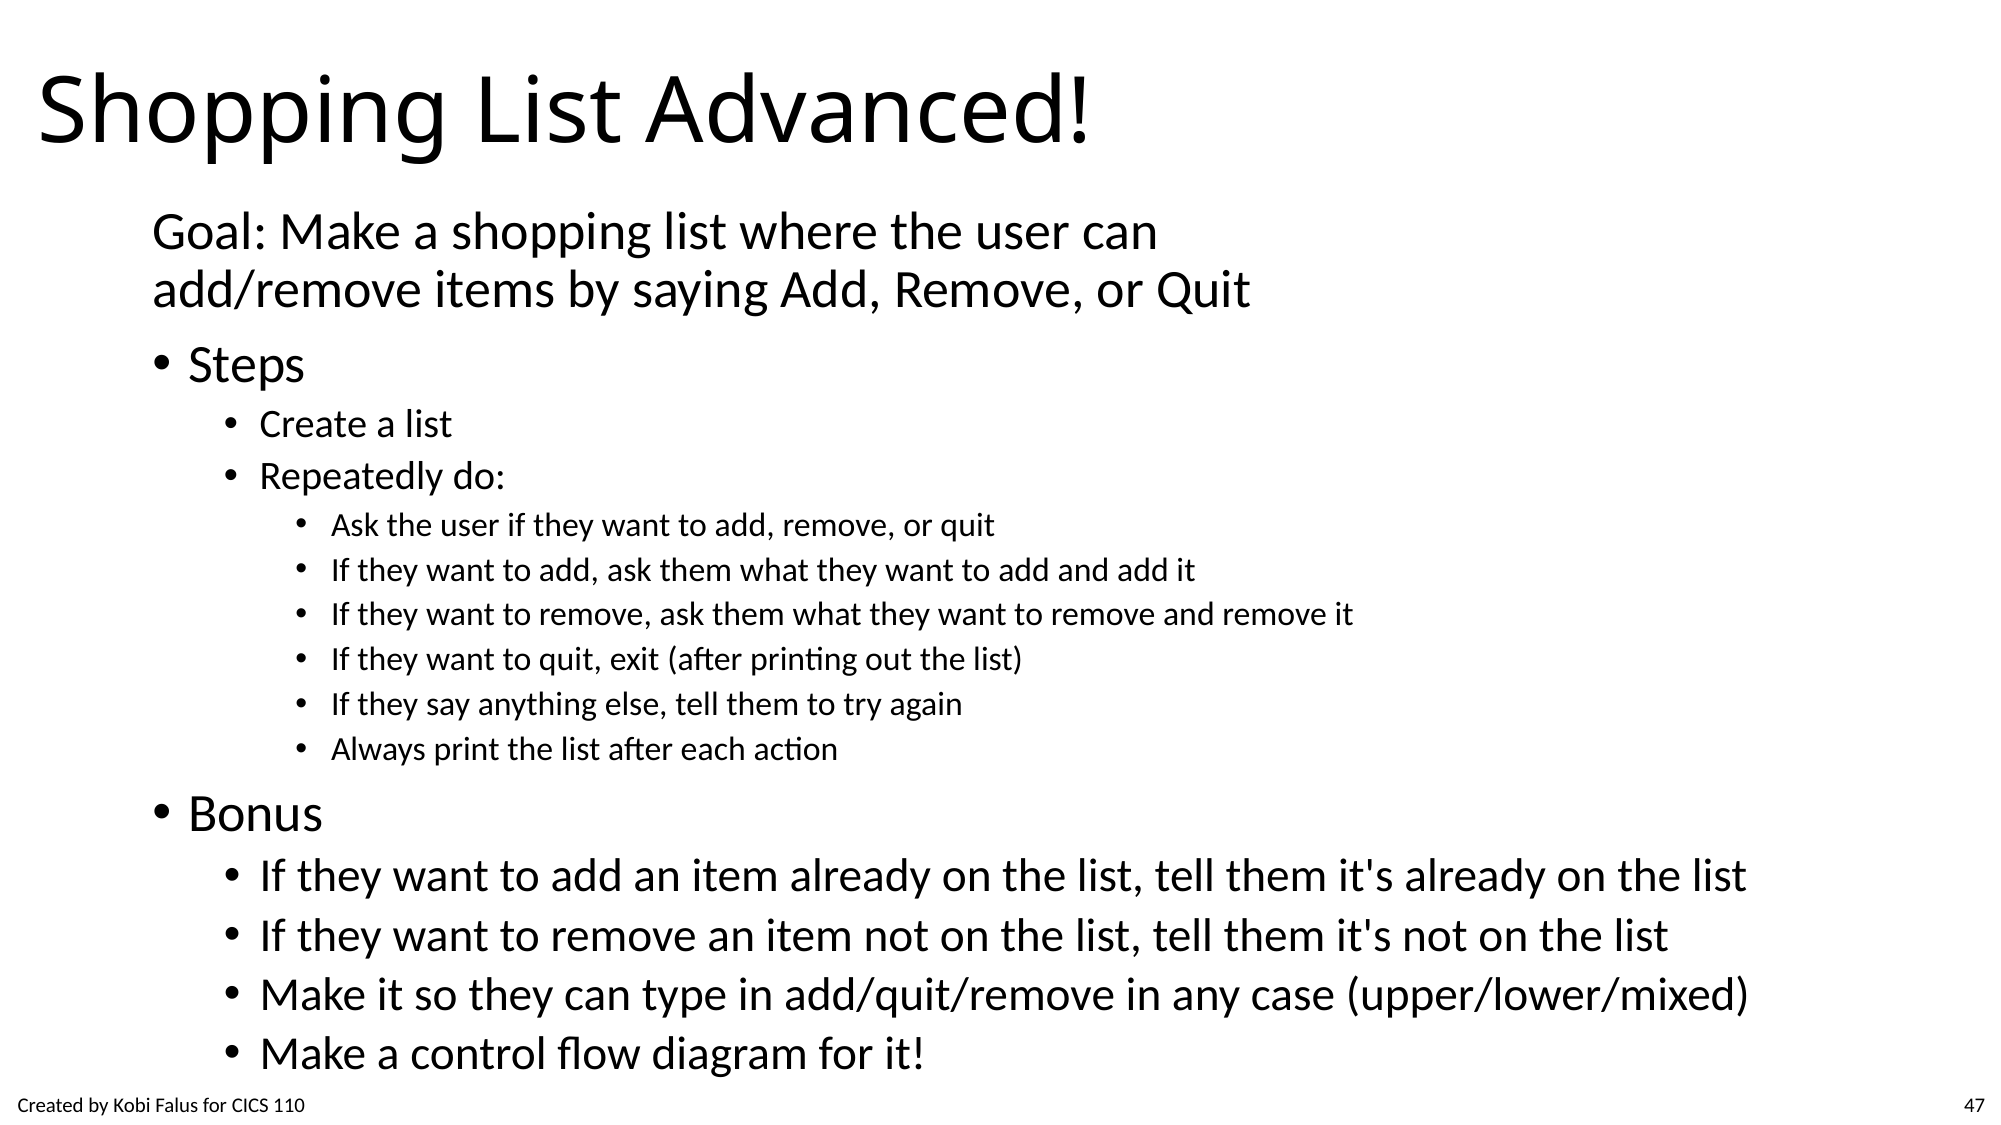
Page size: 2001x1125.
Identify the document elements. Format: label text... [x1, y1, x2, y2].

title Shopping List Advanced! [22, 4, 1748, 222]
list Goal: Make a shopping list where the user can add/remove items by saying Add, Remove, or Quit Steps Create a list Repeatedly do: Ask the user if they want to add, remove, or quit If they want to add, ask them what they want to add and add it If they want to remove, ask them what they want to remove and remove it If they want to quit, exit (after printing out the list) If they say anything else, tell them to try again Always print the list after each action Bonus If they want to add an item already on the list, tell them it's already on the list If they want to remove an item not on the list, tell them it's not on the list Make it so they can type in add/quit/remove in any case (upper/lower/mixed) Make a control flow diagram for it! [137, 195, 1896, 1089]
